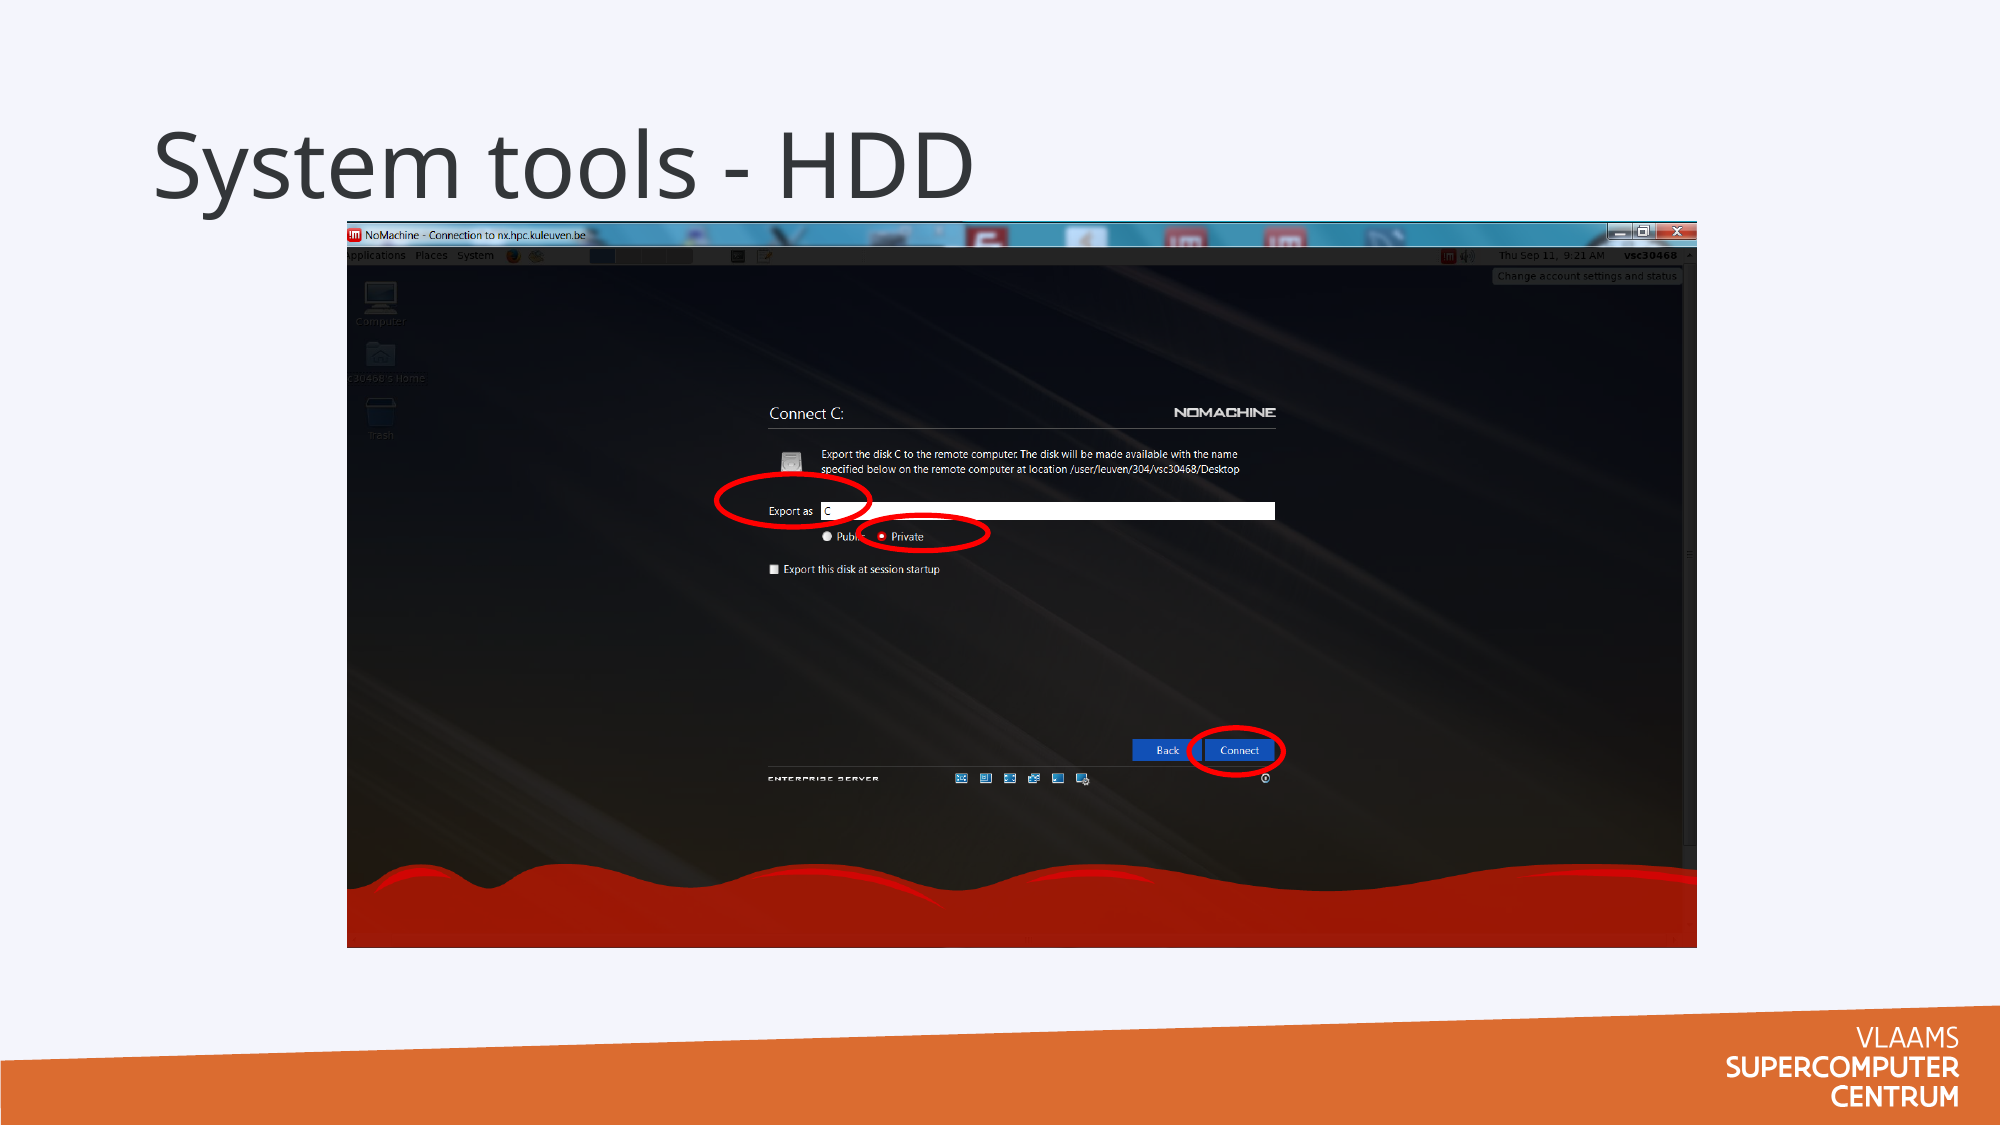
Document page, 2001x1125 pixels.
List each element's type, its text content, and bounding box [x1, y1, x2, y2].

title System tools - HDD [137, 59, 1863, 278]
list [347, 221, 1697, 948]
picture [1725, 1021, 1960, 1117]
